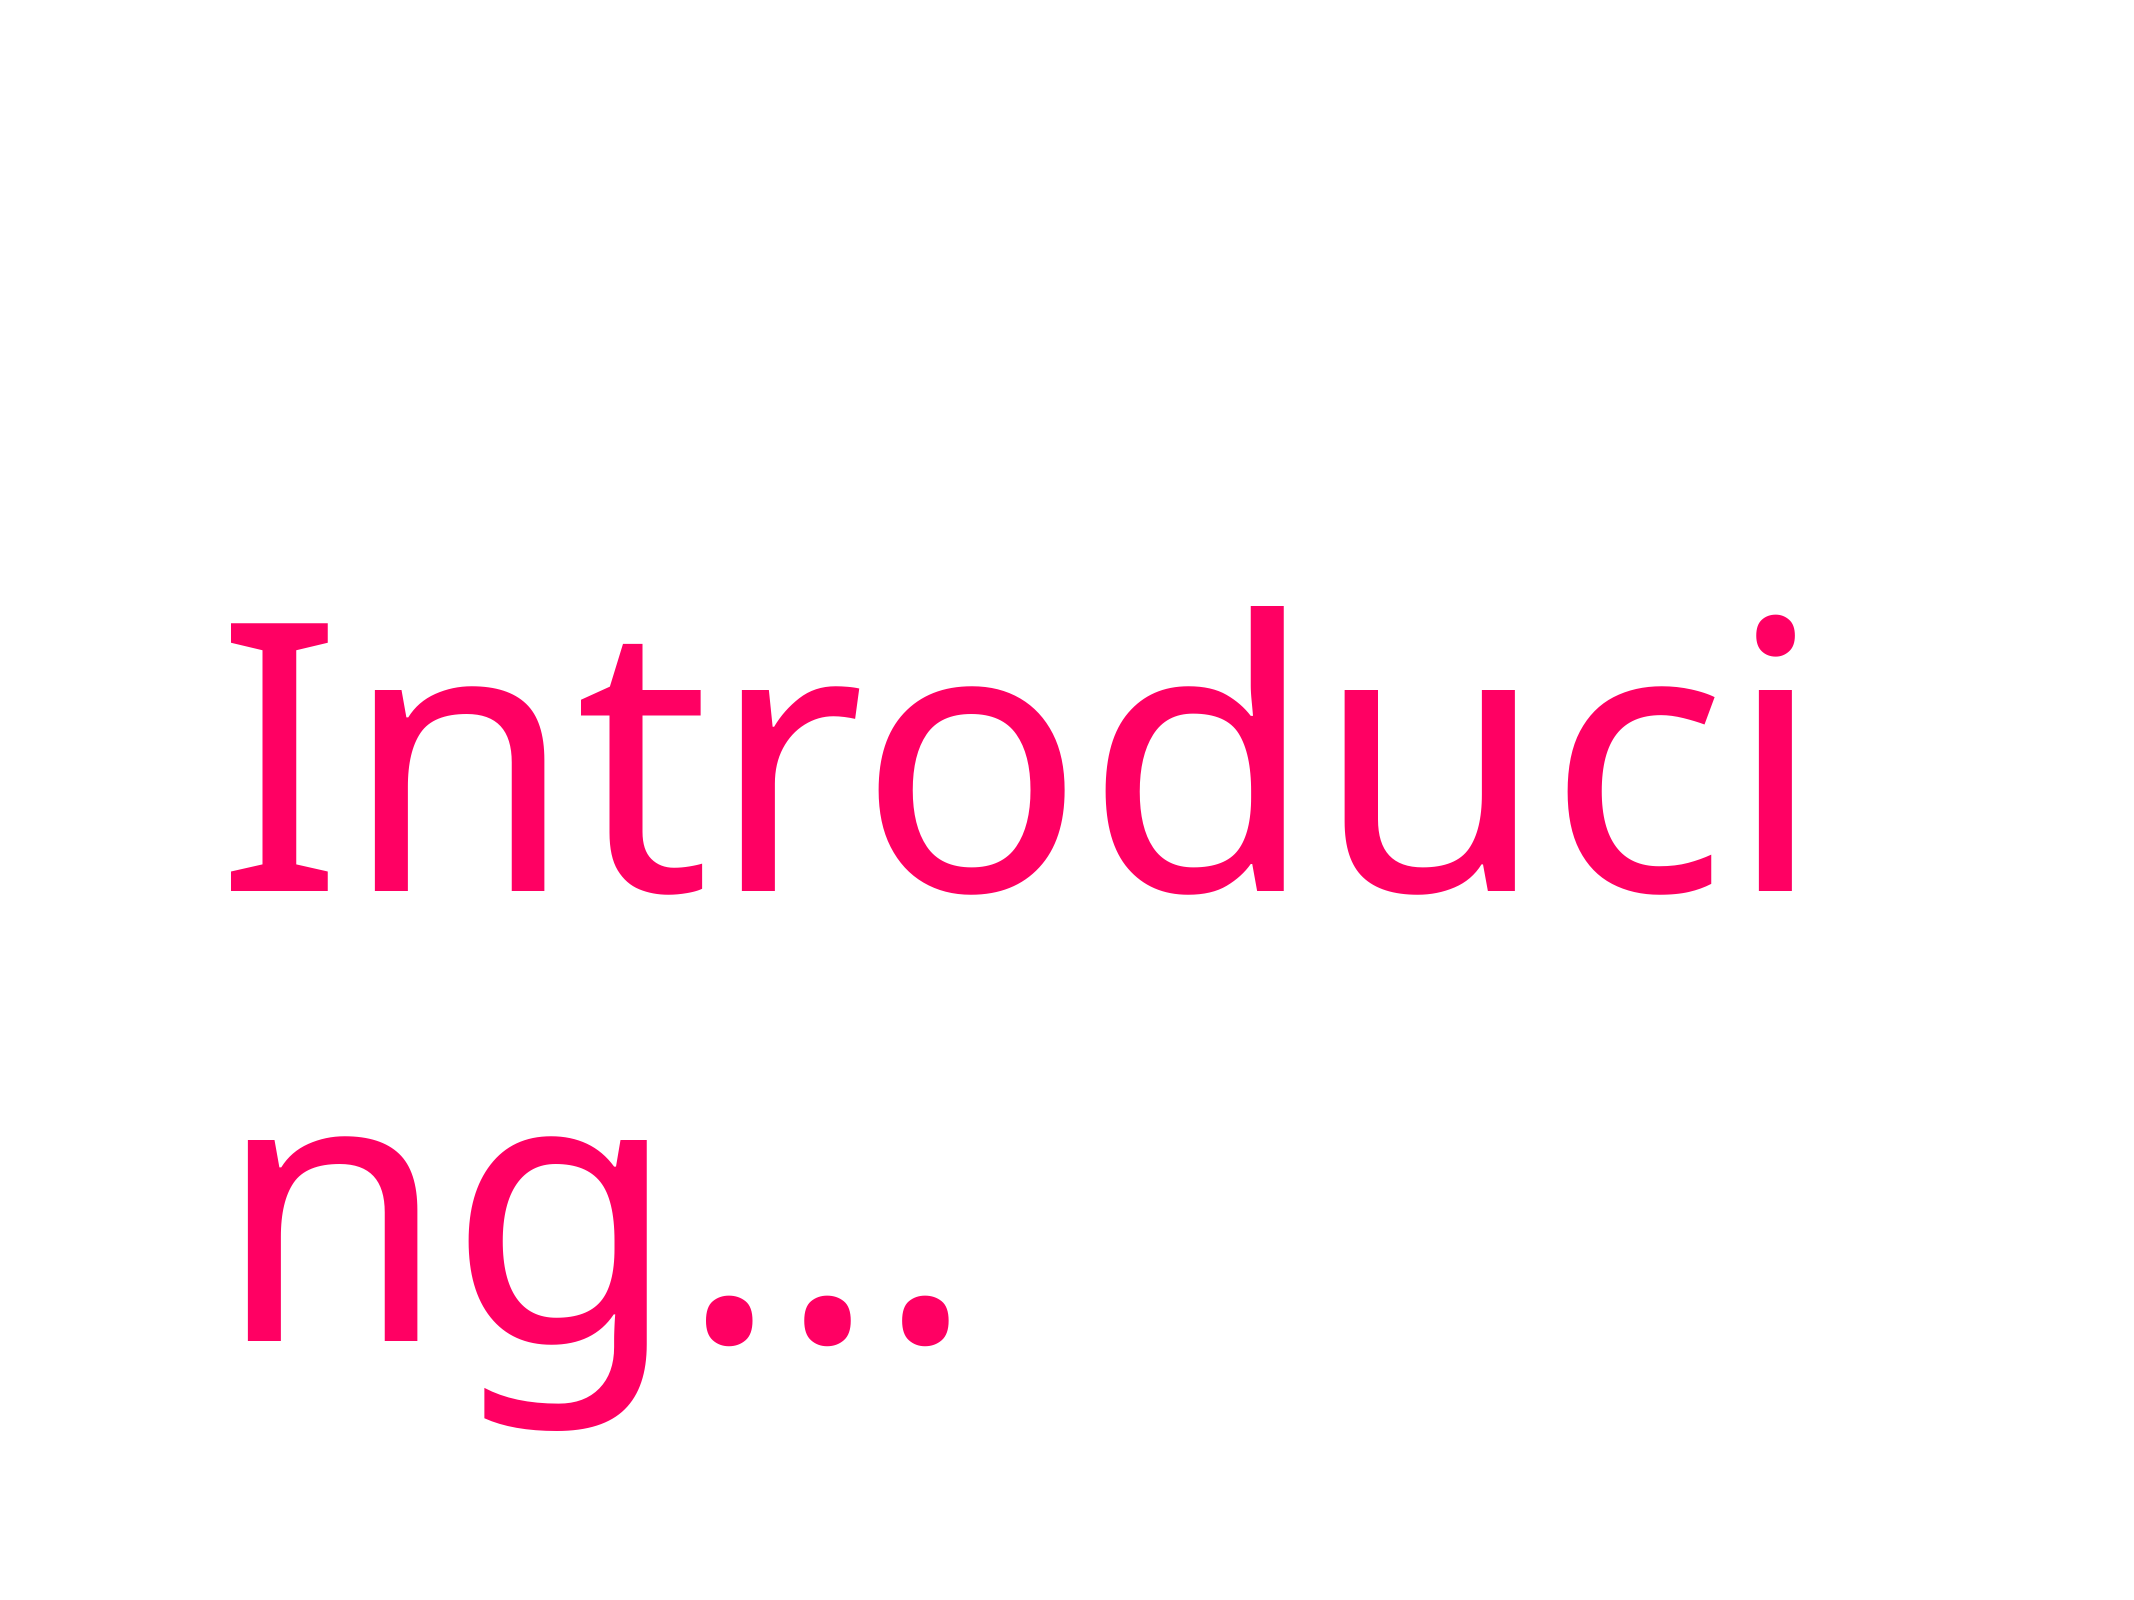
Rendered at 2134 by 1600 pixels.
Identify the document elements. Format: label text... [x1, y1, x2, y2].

title Introducing… [207, 139, 1966, 1426]
